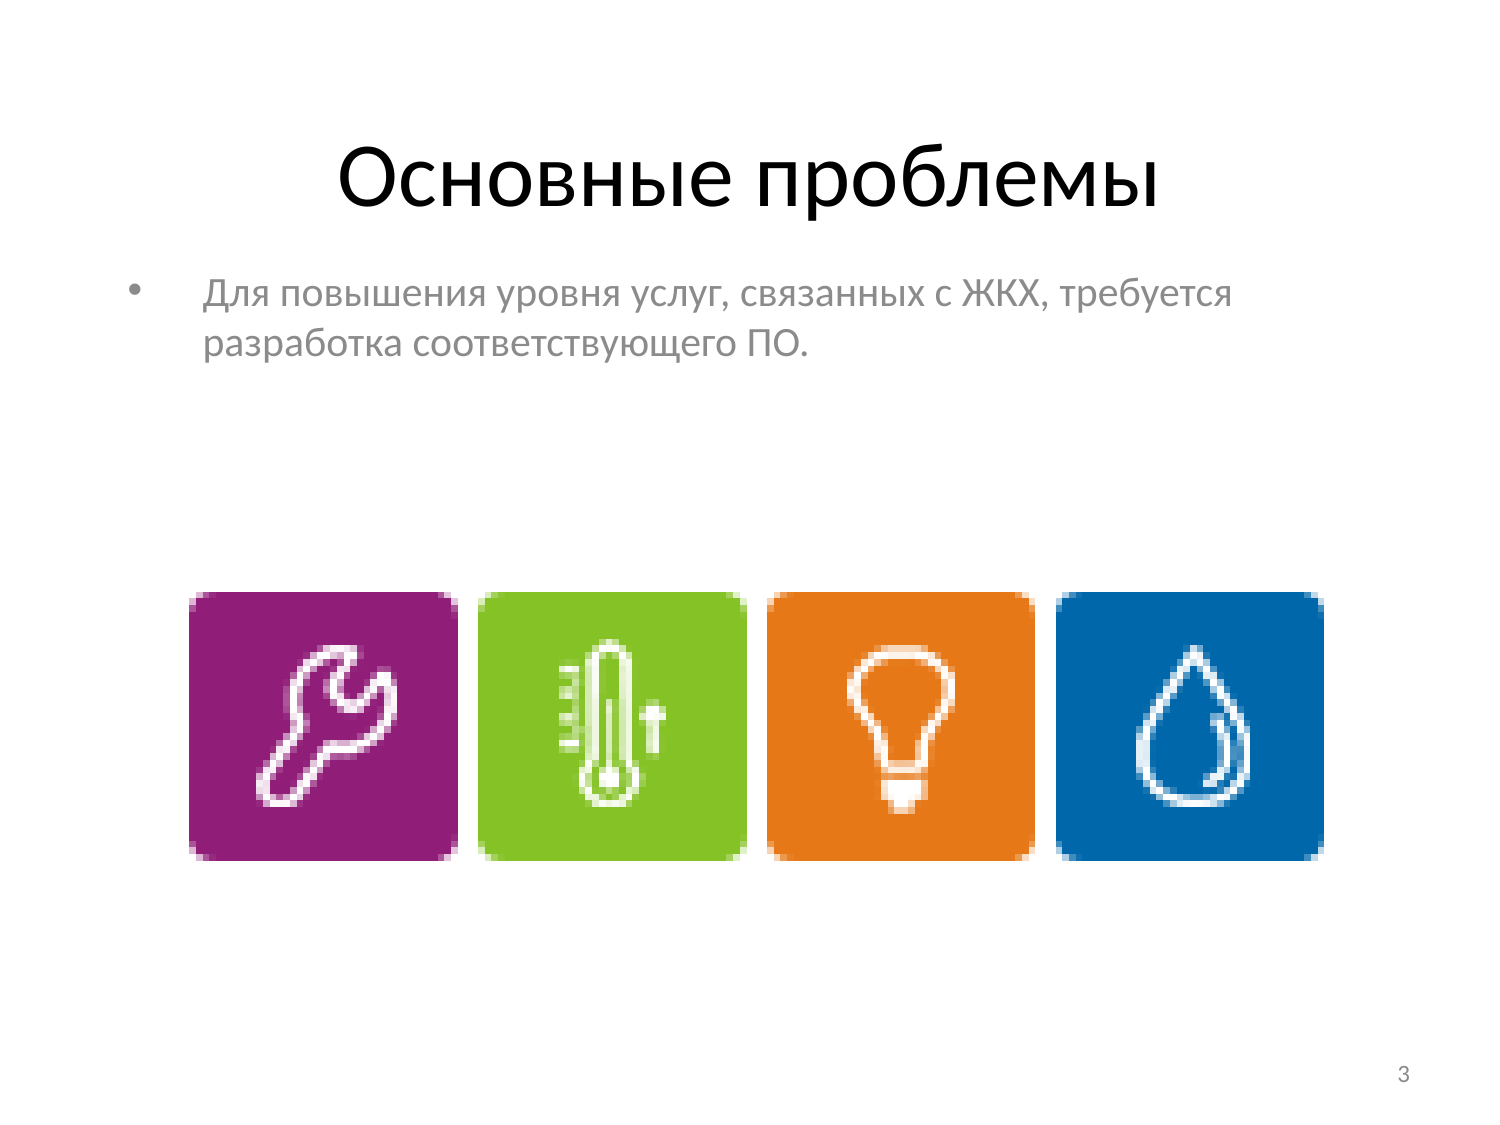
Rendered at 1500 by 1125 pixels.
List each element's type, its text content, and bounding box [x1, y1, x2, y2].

title Основные проблемы [112, 49, 1388, 257]
slide_number 3 [1074, 1042, 1425, 1103]
subtitle Для повышения уровня услуг, связанных с ЖКХ, требуется разработка соответствующего ПО. [112, 257, 1406, 406]
picture [61, 444, 1440, 922]
